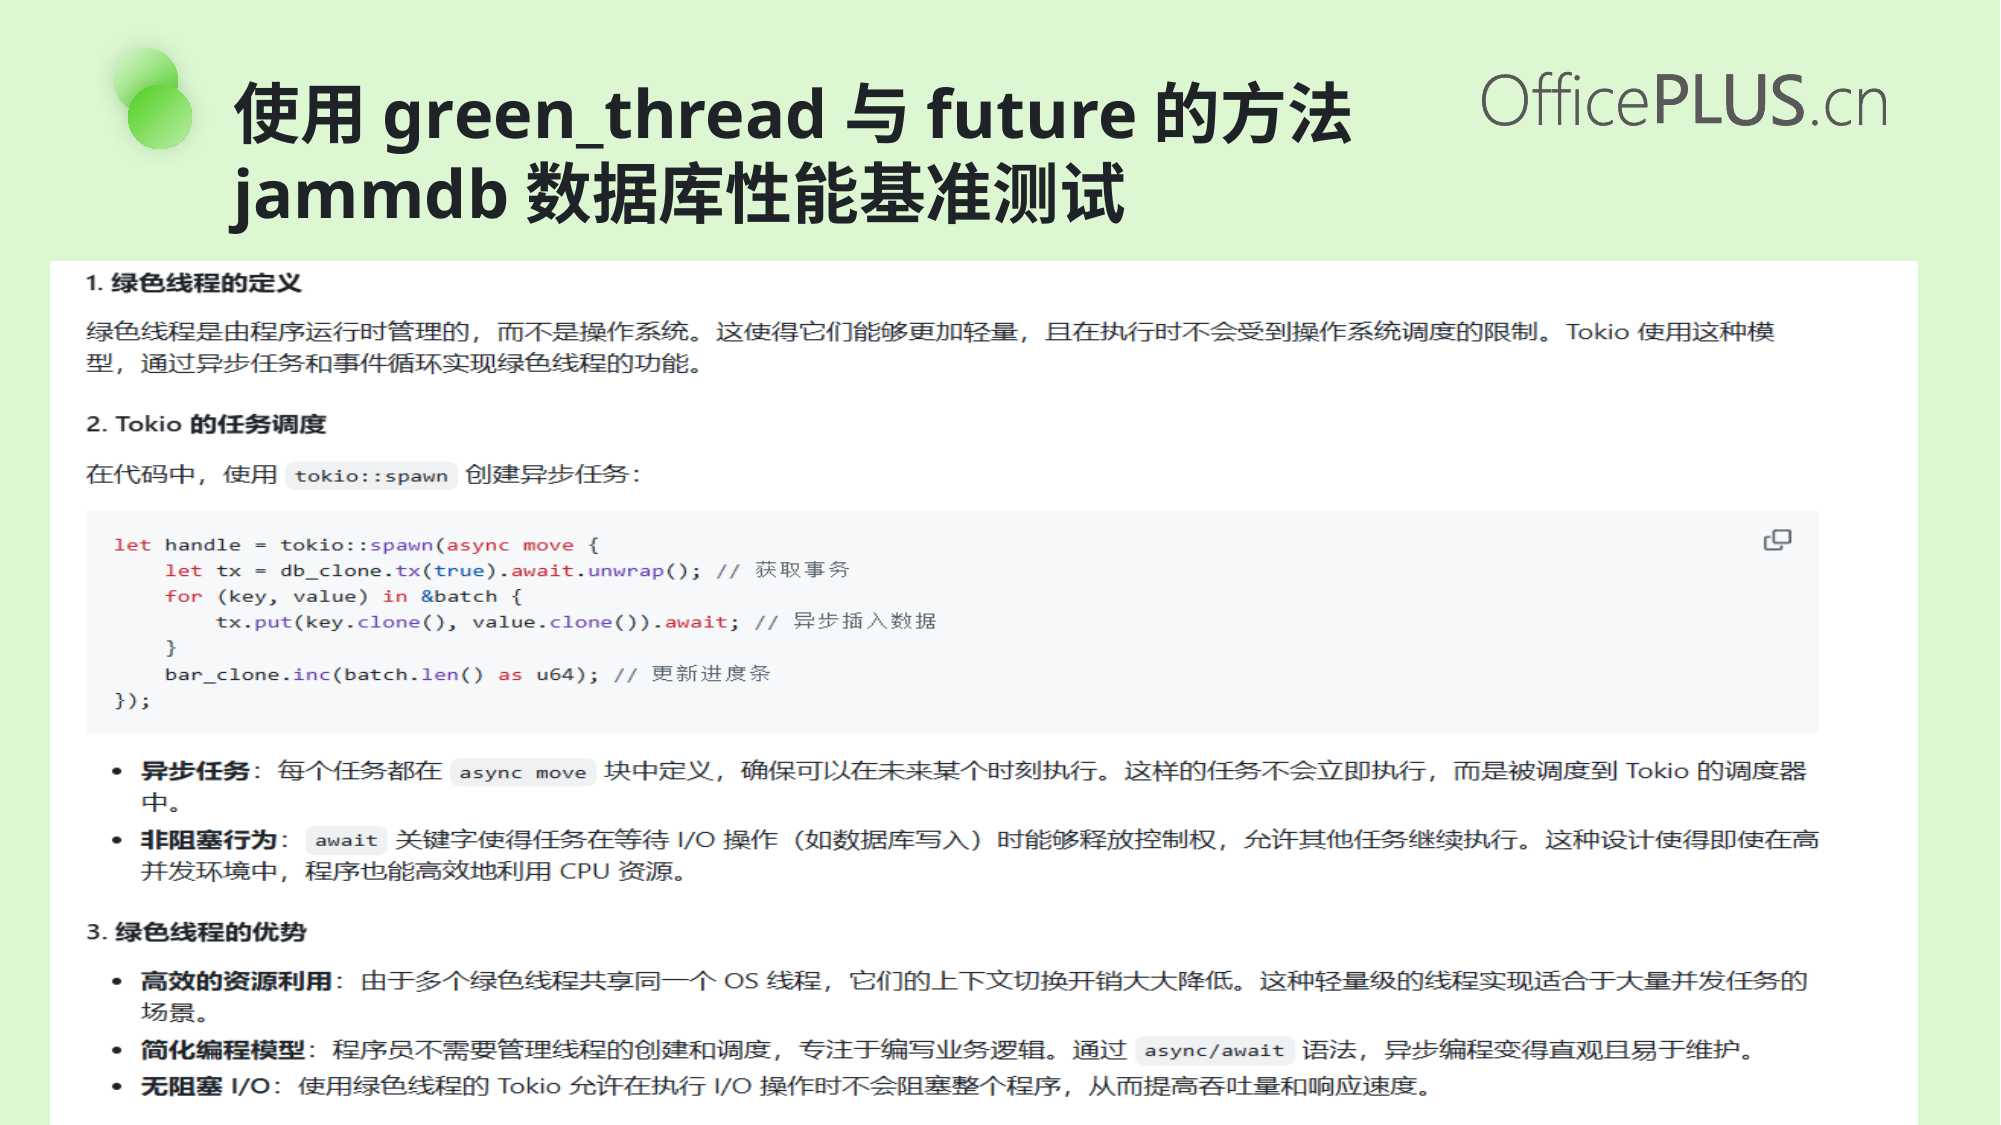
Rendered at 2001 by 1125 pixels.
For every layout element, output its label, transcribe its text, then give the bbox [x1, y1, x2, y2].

text_box [1587, 88, 1613, 126]
text_box [1859, 88, 1886, 125]
text_box [1772, 74, 1804, 126]
text_box [1726, 74, 1766, 126]
picture [49, 261, 1918, 1125]
text_box [1575, 89, 1579, 125]
text_box [1532, 71, 1572, 125]
text_box [1695, 74, 1722, 124]
text_box [1657, 74, 1688, 124]
text_box 使用green_thread与future的方法jammdb数据库性能基准测试 [218, 64, 1505, 239]
text_box [1825, 88, 1851, 126]
text_box [1482, 74, 1528, 126]
text_box [1618, 88, 1648, 126]
